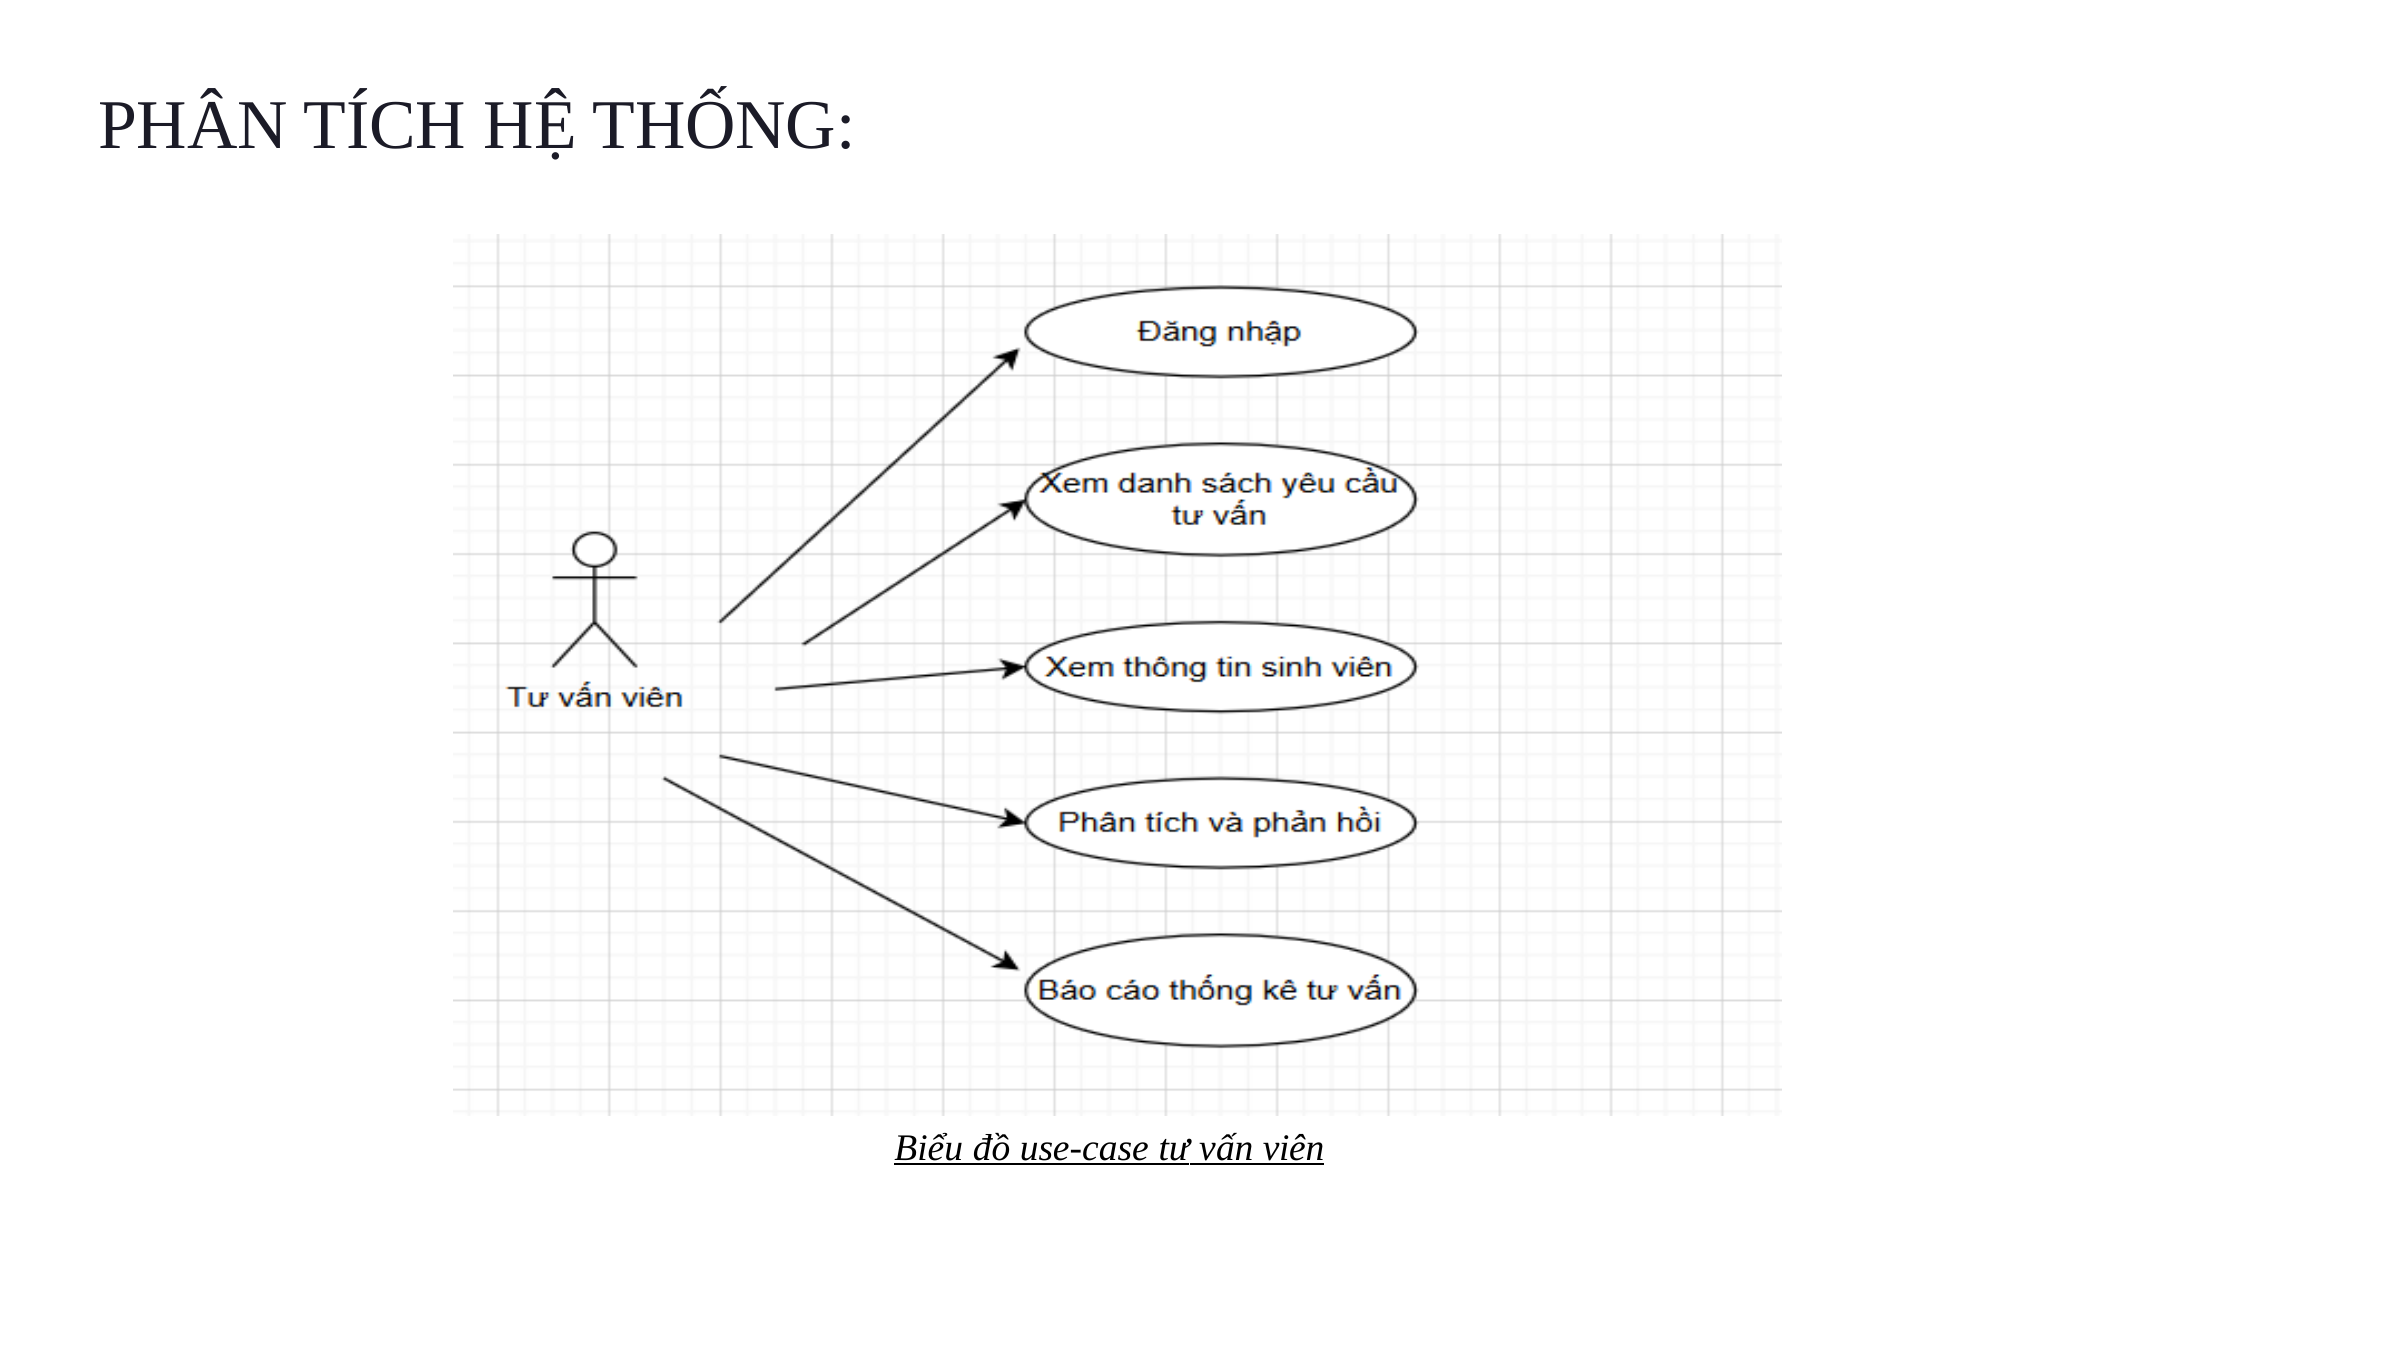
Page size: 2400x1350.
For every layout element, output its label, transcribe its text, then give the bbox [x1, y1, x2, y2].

picture [453, 234, 1782, 1116]
text_box PHÂN TÍCH HỆ THỐNG: [98, 75, 1620, 163]
text_box Biểu đồ use-case tư vấn viên [879, 1115, 2080, 1176]
